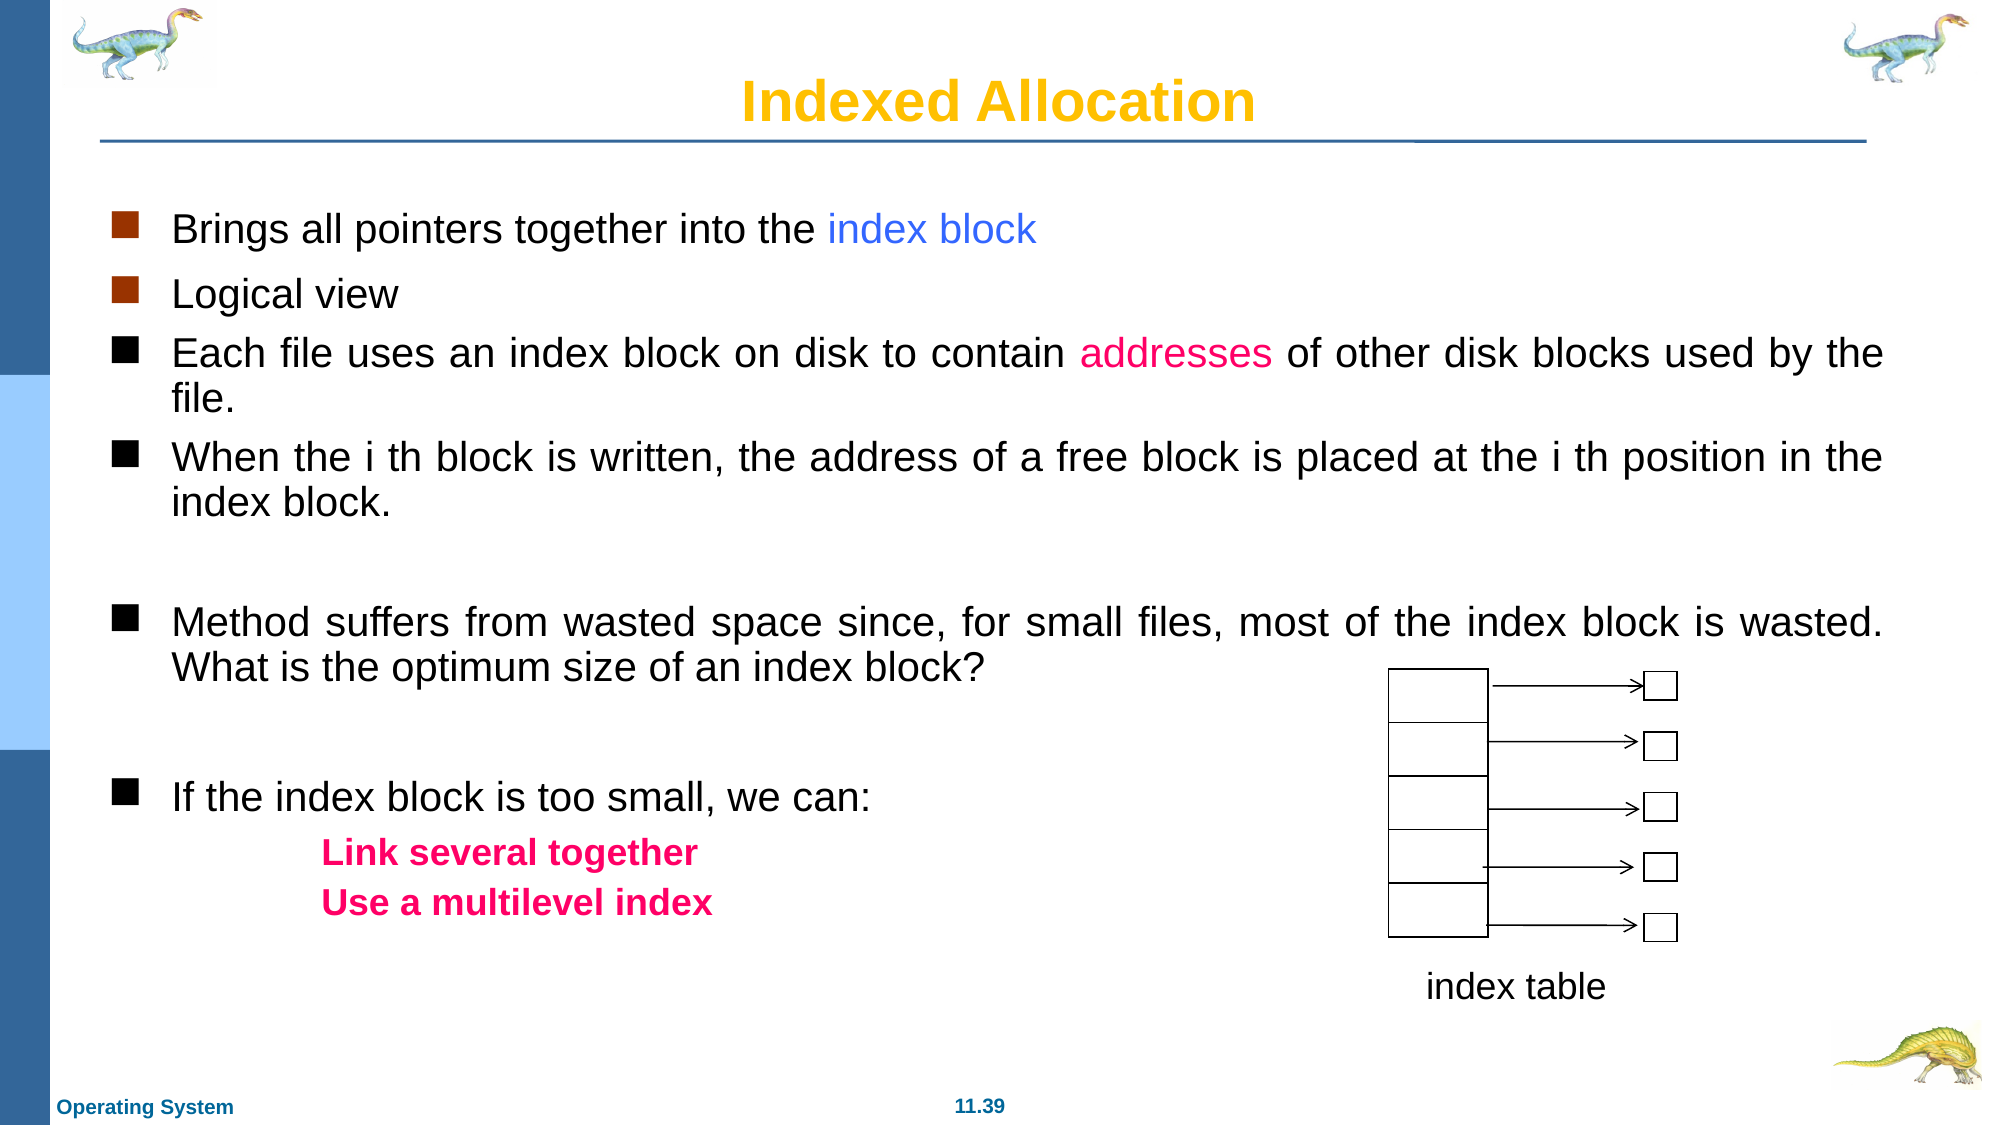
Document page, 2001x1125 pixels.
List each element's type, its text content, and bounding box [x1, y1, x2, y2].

text_box [1644, 671, 1678, 700]
text_box [1388, 882, 1489, 938]
text_box [1388, 669, 1489, 722]
text_box [1388, 775, 1489, 829]
text_box [1492, 678, 1645, 694]
text_box [1388, 722, 1489, 775]
text_box [1644, 913, 1678, 942]
list Brings all pointers together into the index block Logical view Each file uses an index block on disk to contain addresses of other disk blocks used by the file. When the i th block is written, the address of a free block is placed at the i th position in the index block. Method suffers from wasted space since, for small files, most of the index block is wasted. What is the optimum size of an index block? If the index block is too small, we can: Link several together Use a multilevel index [99, 194, 1900, 938]
text_box [1644, 852, 1678, 882]
text_box [1488, 801, 1640, 817]
picture [1837, 12, 1988, 94]
text_box [1486, 734, 1639, 749]
title Indexed Allocation [99, 45, 1900, 141]
picture [1831, 1020, 1982, 1090]
text_box [1486, 918, 1638, 933]
text_box index table [1411, 954, 1622, 1015]
text_box [1388, 829, 1489, 882]
text_box [1644, 732, 1678, 761]
picture [62, 0, 217, 88]
text_box [1644, 792, 1678, 821]
